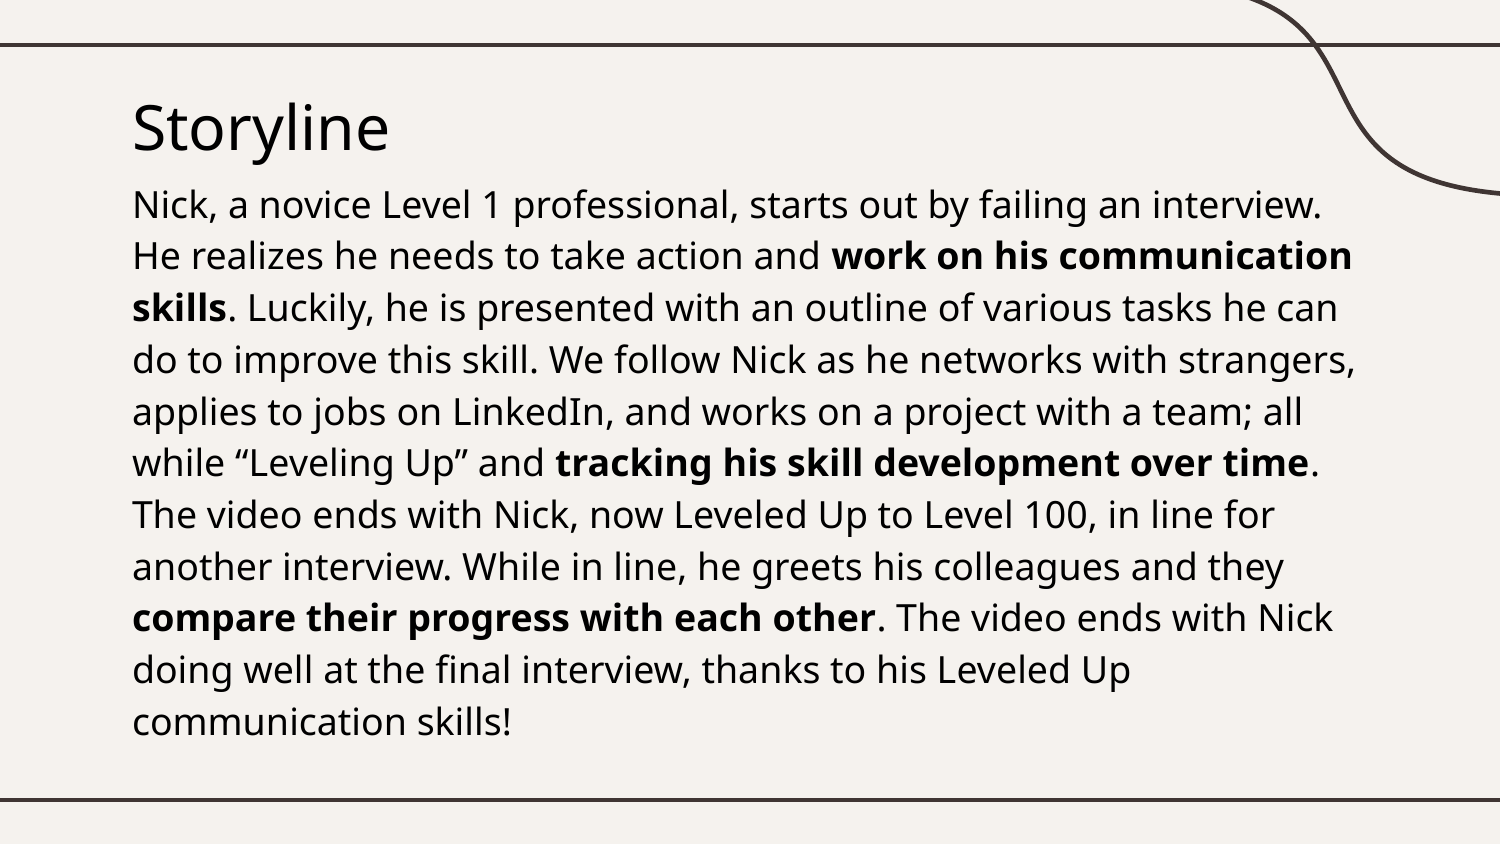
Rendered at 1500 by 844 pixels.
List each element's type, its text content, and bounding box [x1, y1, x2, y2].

list Nick, a novice Level 1 professional, starts out by failing an interview. He realizes he needs to take action and work on his communication skills. Luckily, he is presented with an outline of various tasks he can do to improve this skill. We follow Nick as he networks with strangers, applies to jobs on LinkedIn, and works on a project with a team; all while “Leveling Up” and tracking his skill development over time. The video ends with Nick, now Leveled Up to Level 100, in line for another interview. While in line, he greets his colleagues and they compare their progress with each other. The video ends with Nick doing well at the final interview, thanks to his Leveled Up communication skills! [116, 108, 1383, 650]
title Storyline [116, 72, 890, 108]
